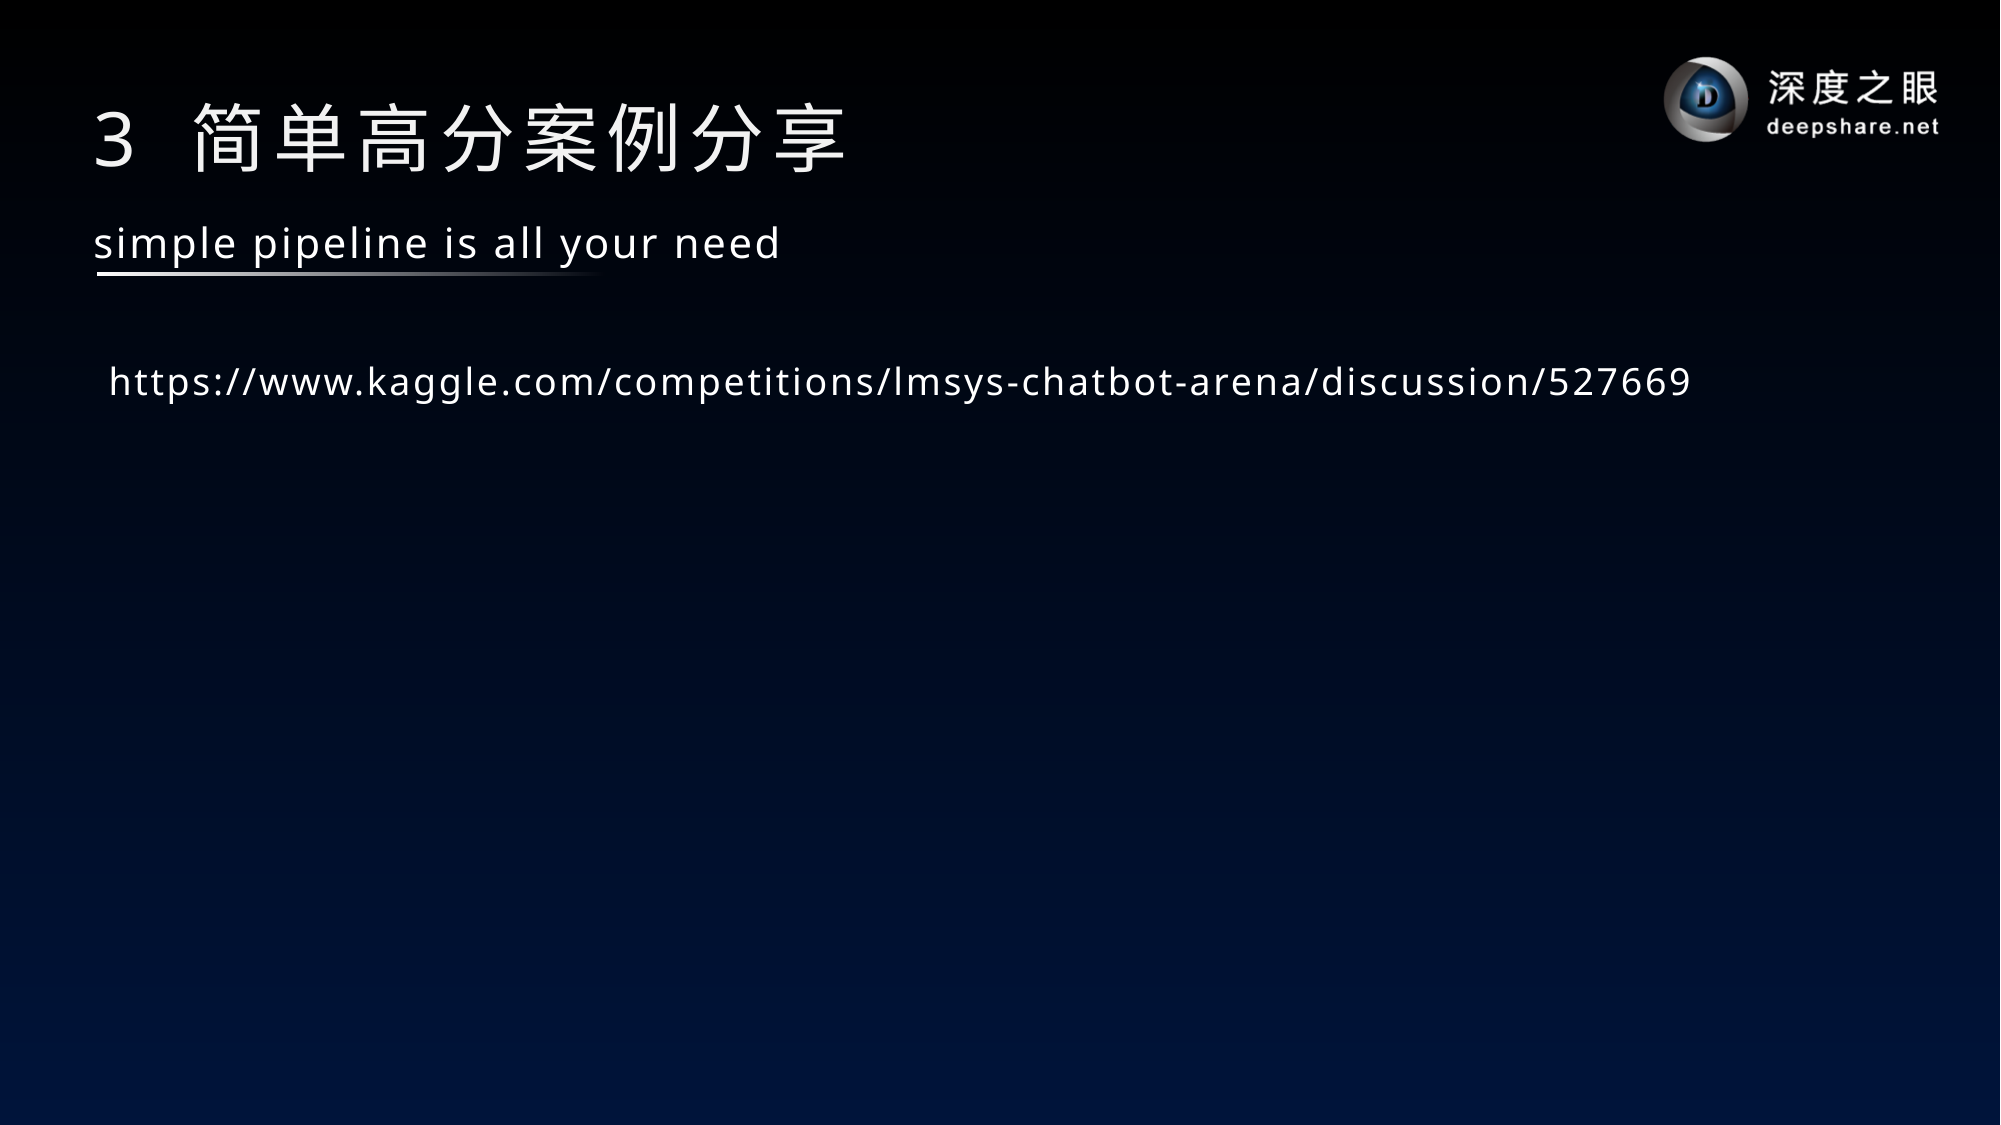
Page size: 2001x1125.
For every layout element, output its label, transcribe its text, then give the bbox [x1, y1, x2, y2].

subtitle simple pipeline is all your need [78, 209, 1139, 270]
picture [1644, 37, 1945, 163]
title 3 简单高分案例分享 [78, 94, 1684, 192]
list https://www.kaggle.com/competitions/lmsys-chatbot-arena/discussion/527669 [93, 327, 1907, 411]
